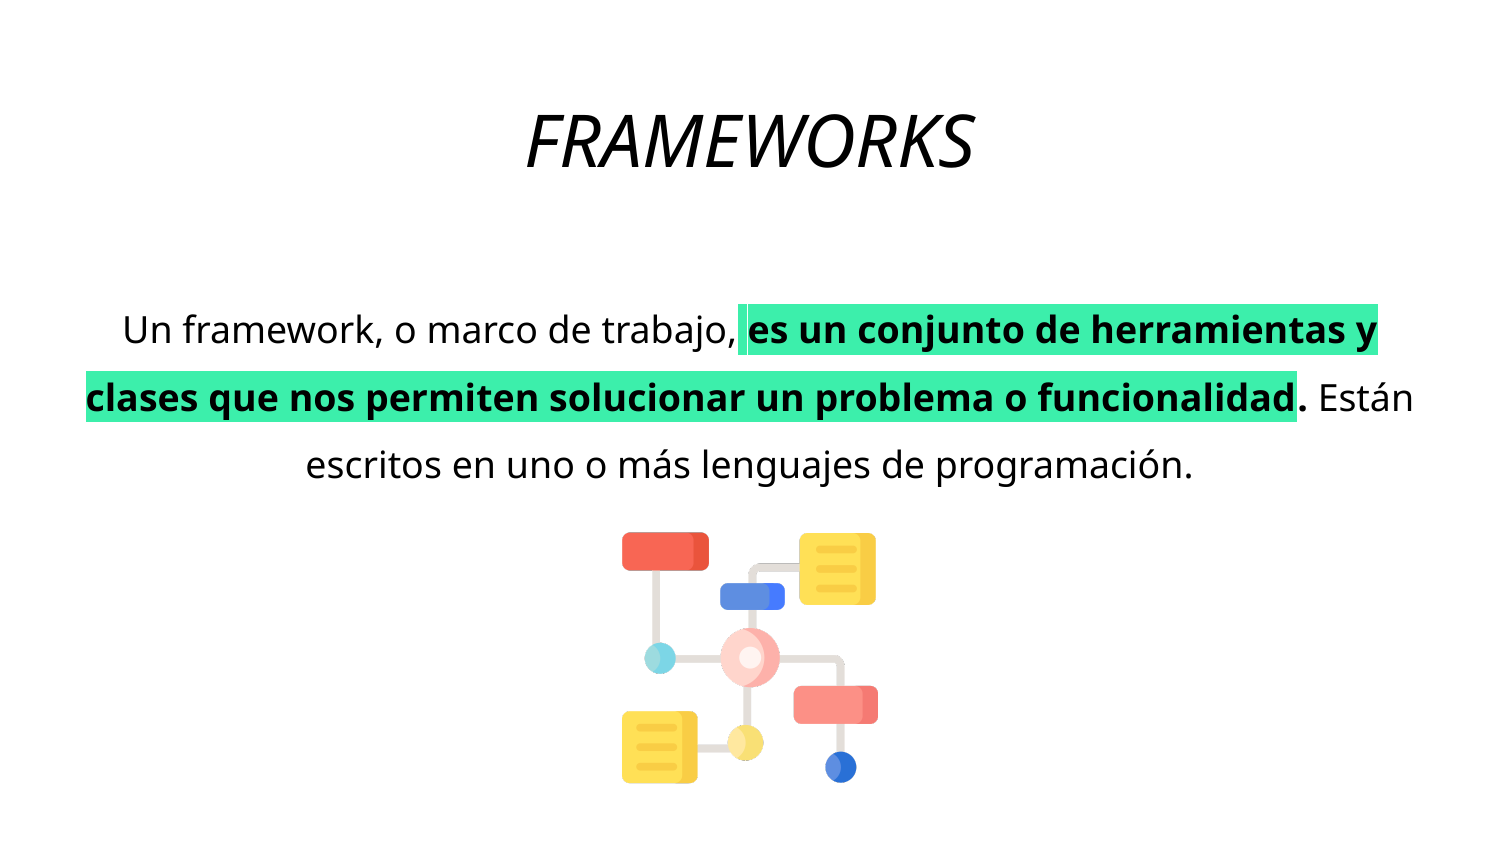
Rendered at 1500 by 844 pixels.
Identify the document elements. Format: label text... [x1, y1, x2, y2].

list Un framework, o marco de trabajo, es un conjunto de herramientas y clases que nos permiten solucionar un problema o funcionalidad. Están escritos en uno o más lenguajes de programación. [67, 268, 1433, 626]
picture [622, 530, 878, 786]
text_box FRAMEWORKS [181, 79, 1319, 185]
